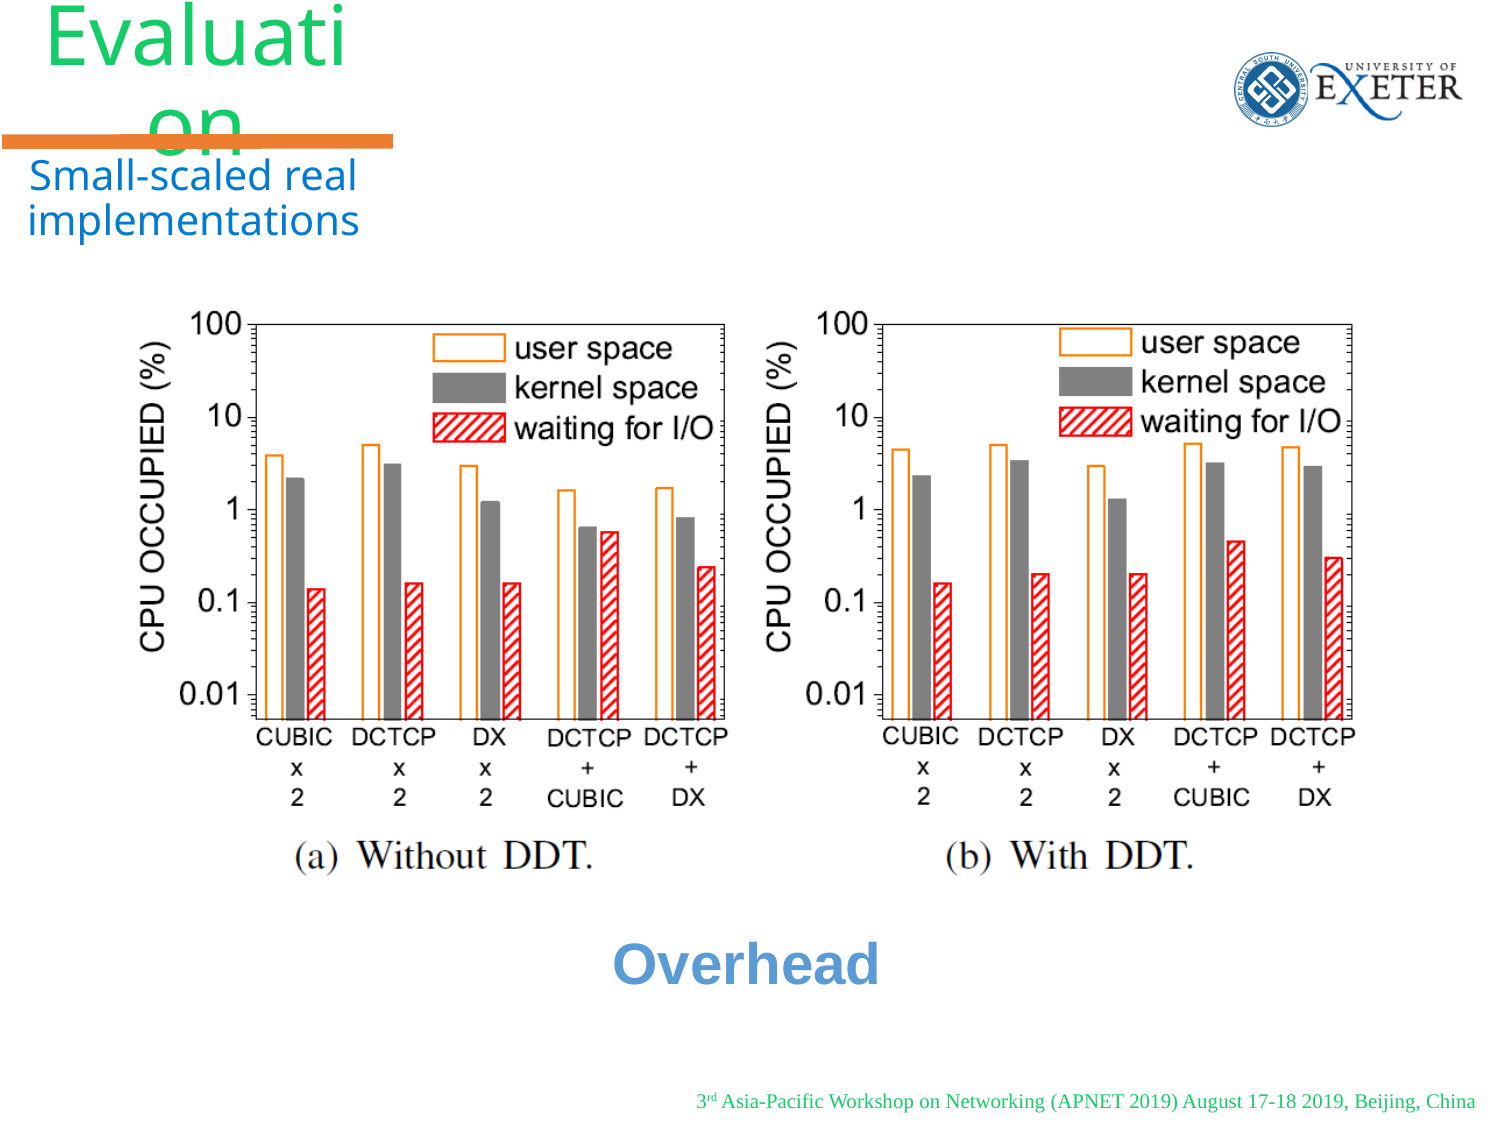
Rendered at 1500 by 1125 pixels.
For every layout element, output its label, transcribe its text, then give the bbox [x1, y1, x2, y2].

text_box 3rd Asia-Pacific Workshop on Networking (APNET 2019) August 17-18 2019, Beijing, China [678, 1079, 1494, 1120]
text_box Small-scaled real implementations [4, 158, 384, 241]
picture [1234, 52, 1464, 127]
text_box Overhead [597, 918, 902, 1004]
title Evaluation [6, 31, 387, 134]
picture [130, 303, 1370, 878]
